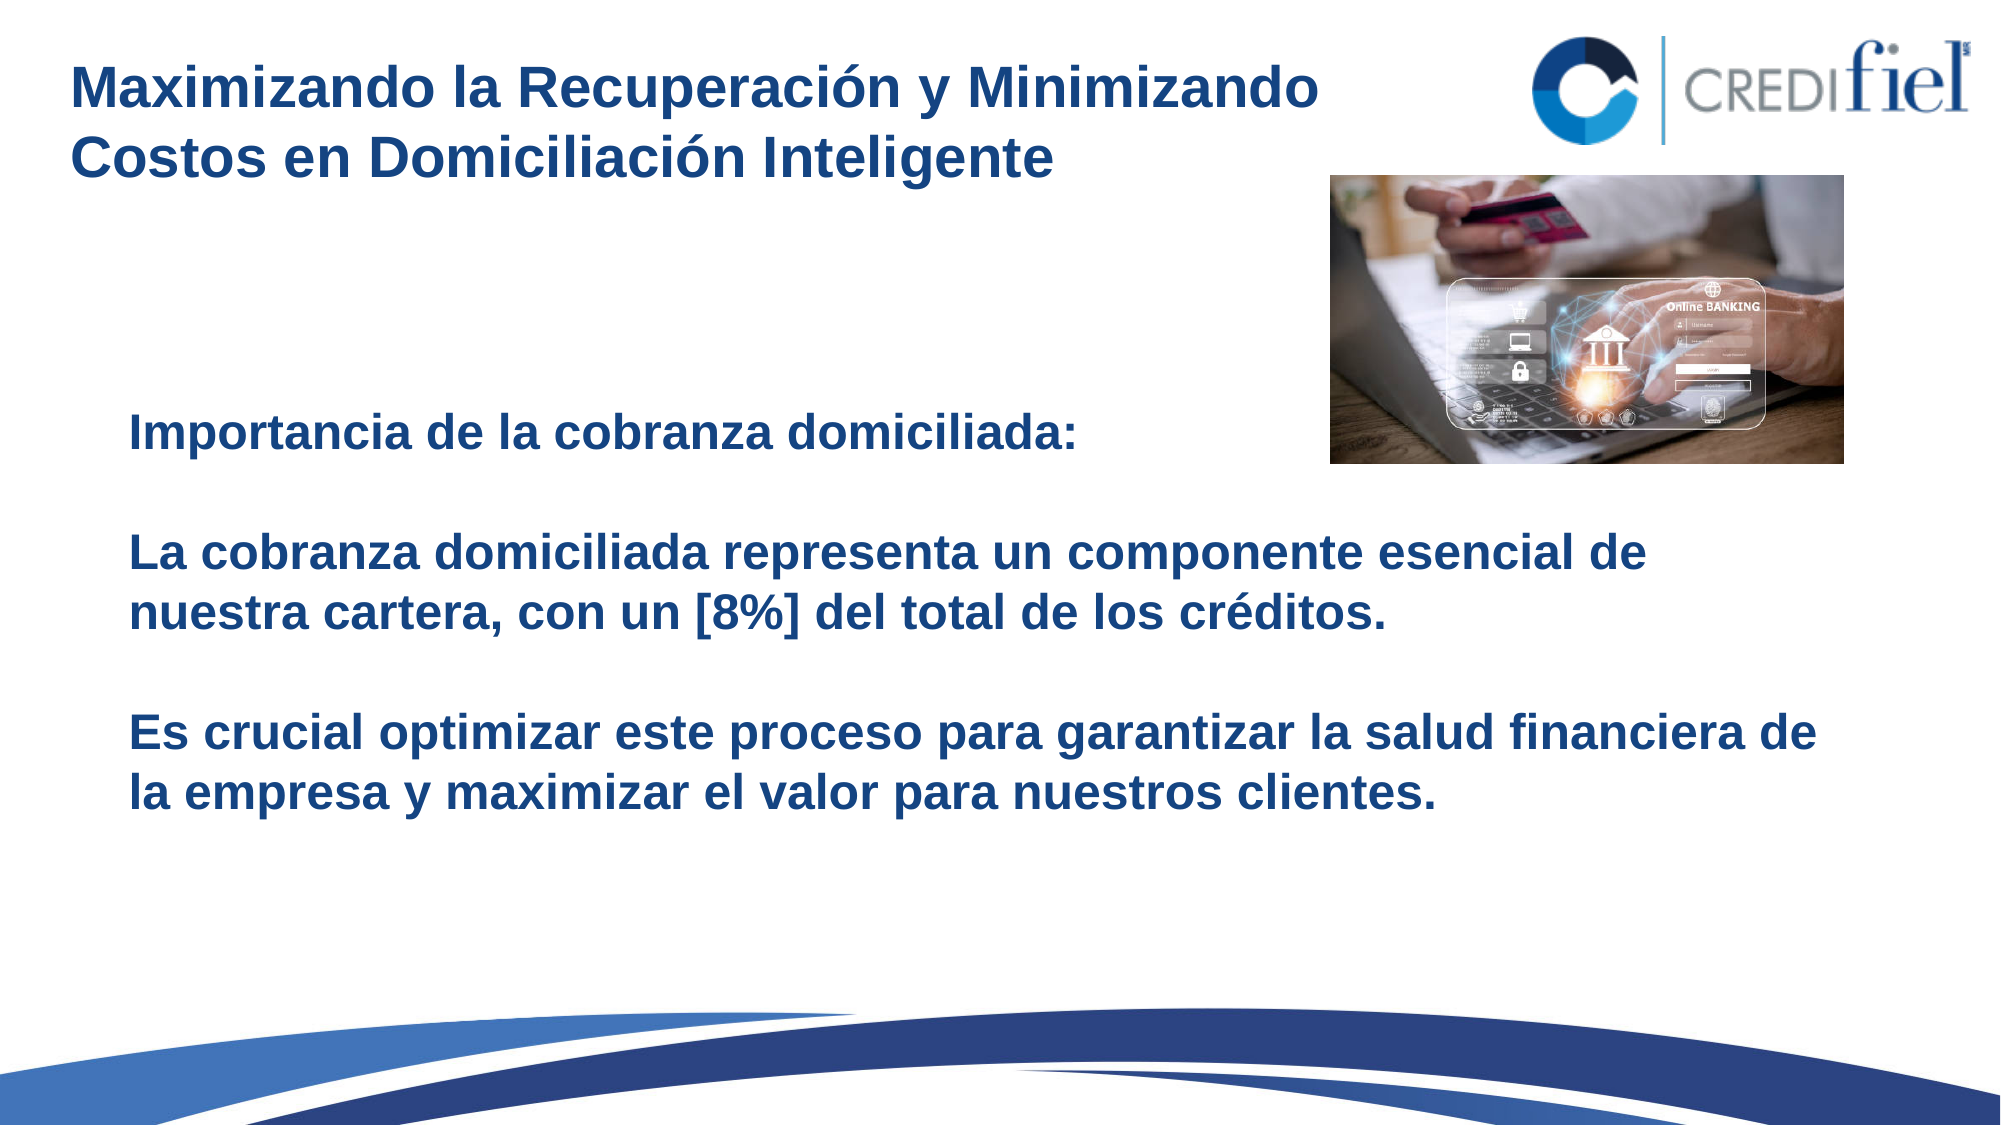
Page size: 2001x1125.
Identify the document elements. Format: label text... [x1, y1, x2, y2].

picture [0, 0, 2001, 1125]
text_box Importancia de la cobranza domiciliada: La cobranza domiciliada representa un componente esencial de nuestra cartera, con un [8%] del total de los créditos. Es crucial optimizar este proceso para garantizar la salud financiera de la empresa y maximizar el valor para nuestros clientes. [124, 395, 1834, 824]
text_box Maximizando la Recuperación y Minimizando Costos en Domiciliación Inteligente [66, 45, 1516, 194]
